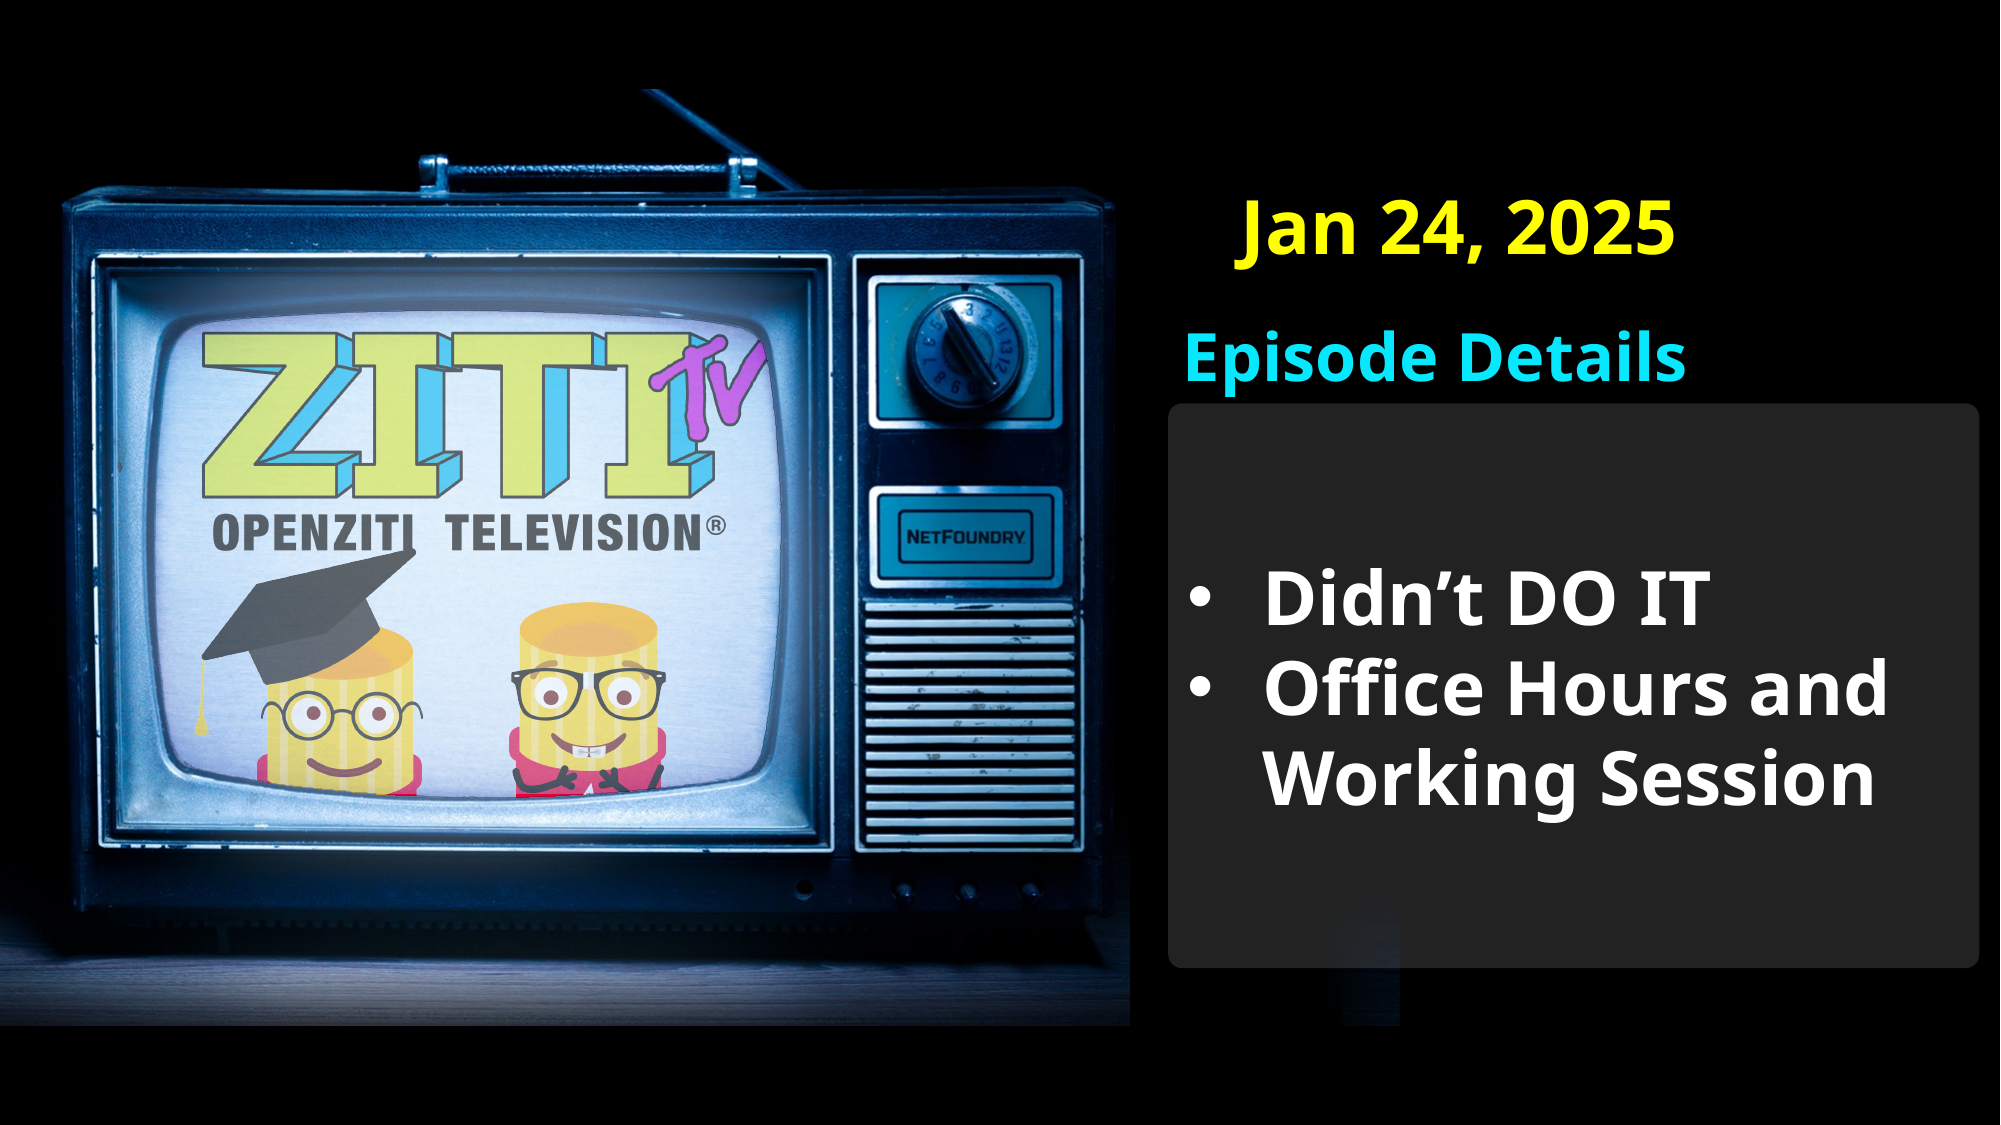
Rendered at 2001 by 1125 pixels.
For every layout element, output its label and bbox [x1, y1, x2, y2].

text_box [0, 0, 2000, 1125]
